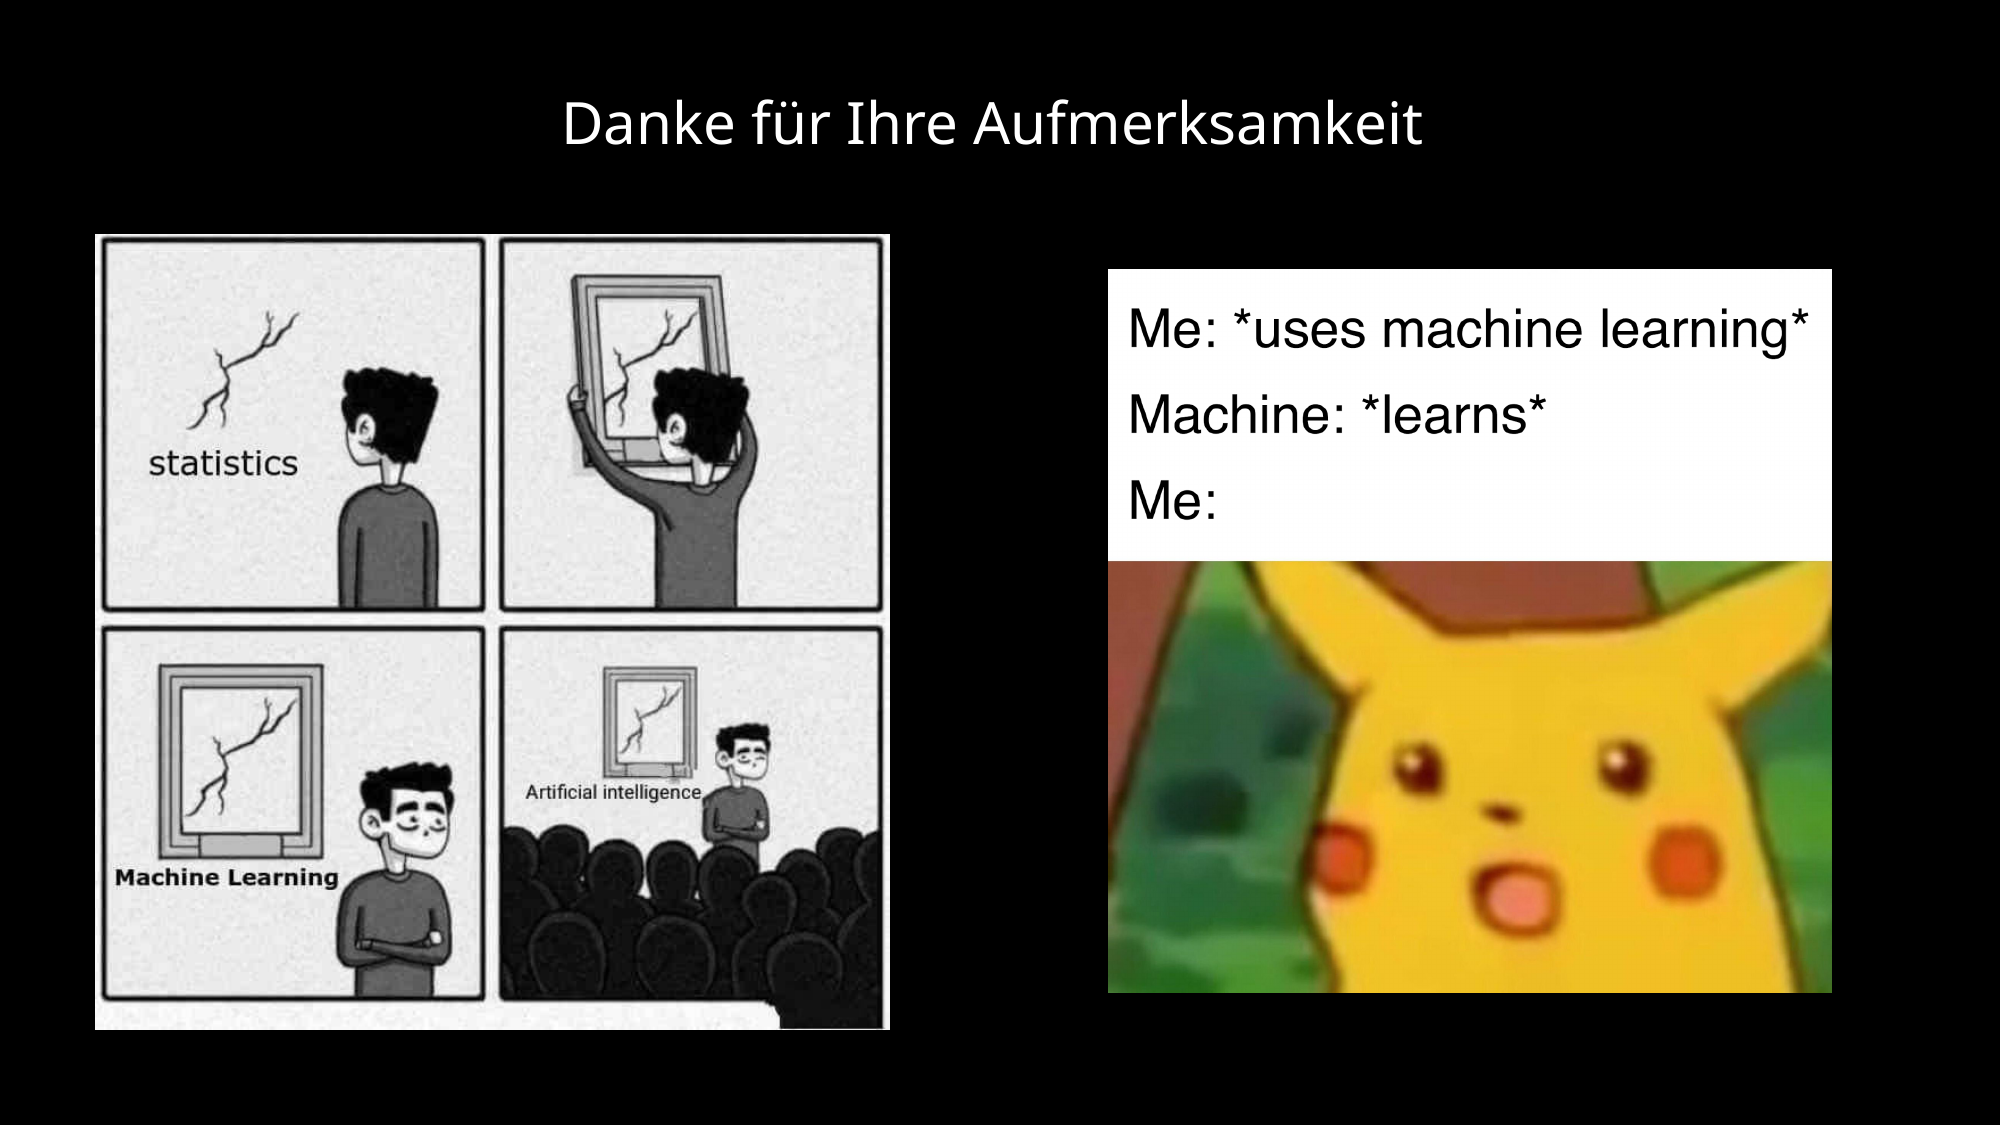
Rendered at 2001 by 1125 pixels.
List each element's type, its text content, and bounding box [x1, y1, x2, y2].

text_box Danke für Ihre Aufmerksamkeit [468, 79, 1517, 165]
picture [95, 234, 890, 1030]
picture [1108, 269, 1832, 993]
